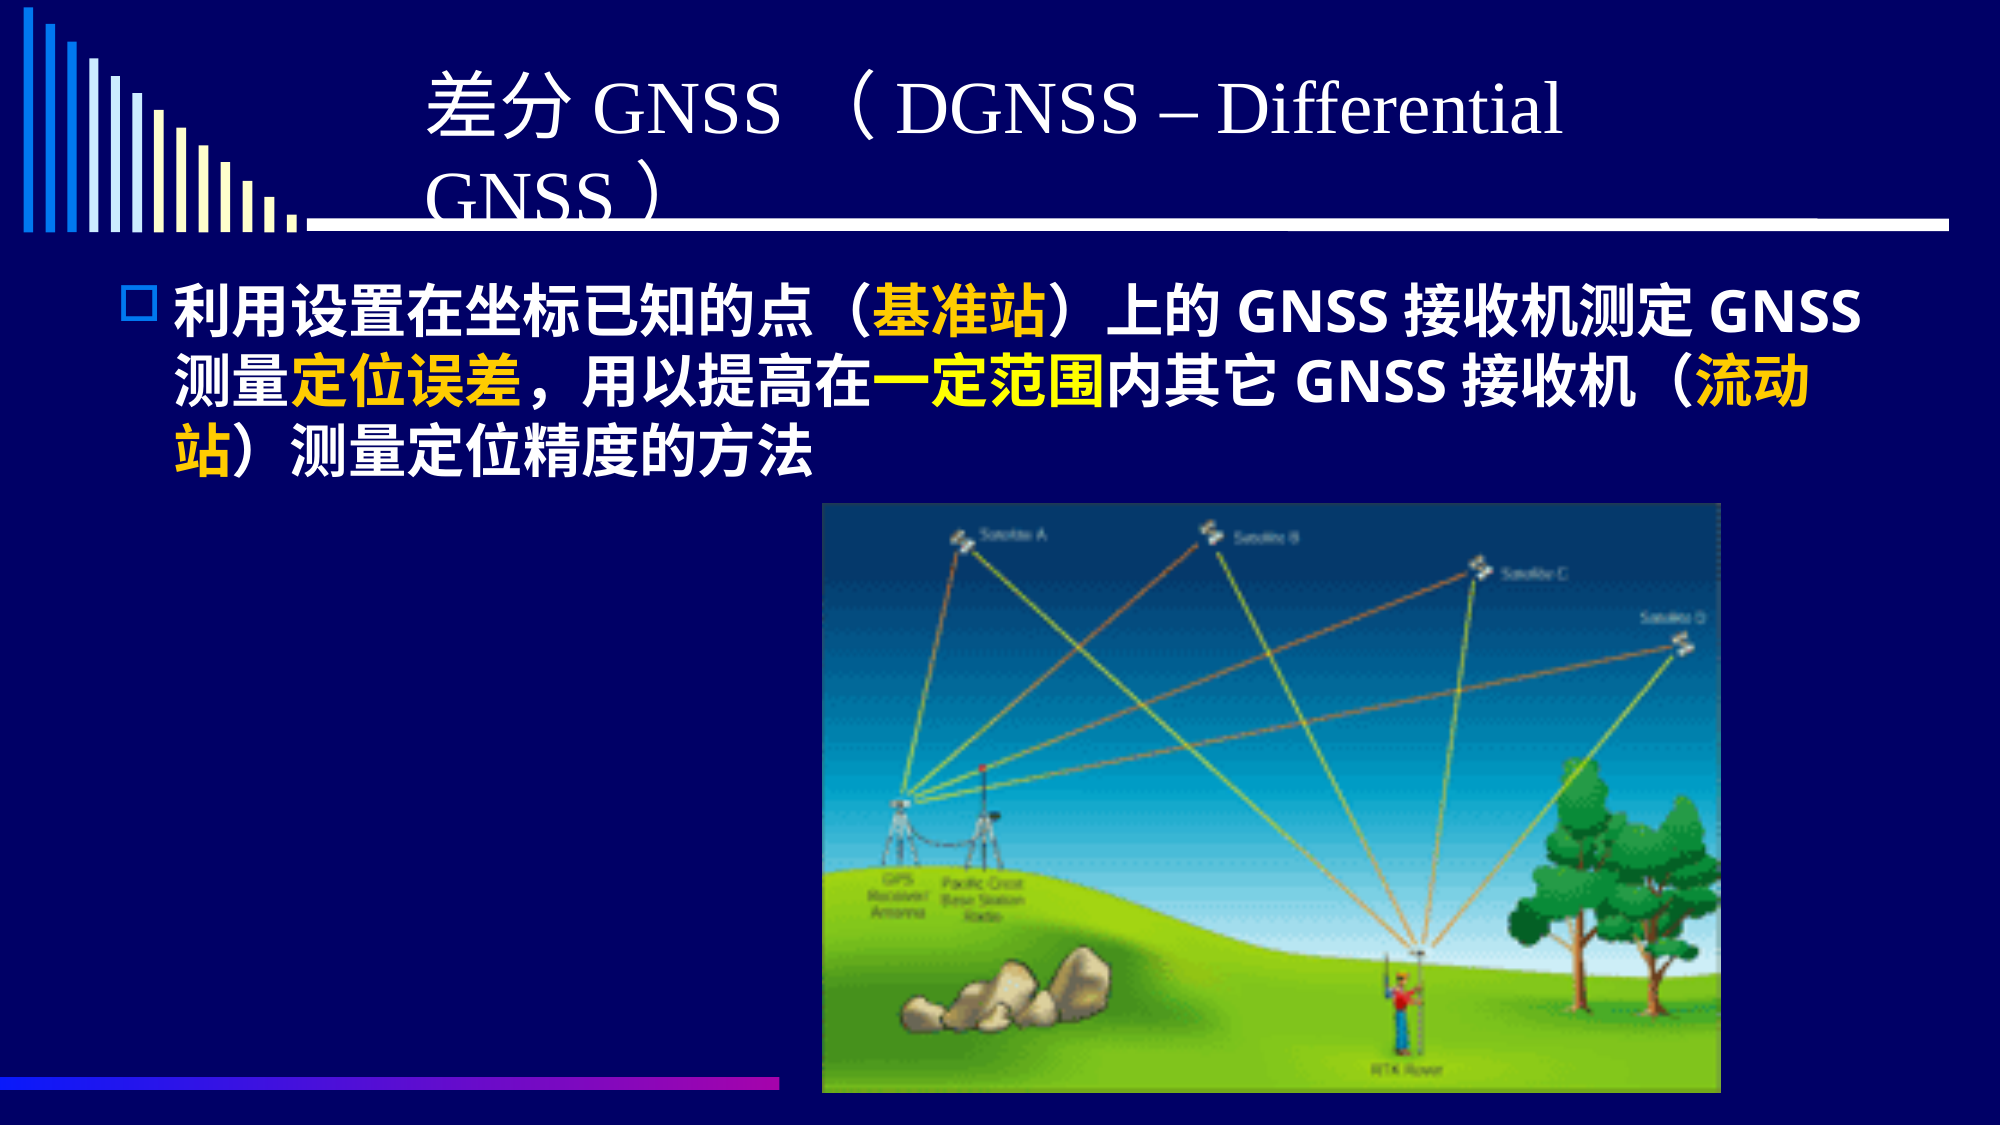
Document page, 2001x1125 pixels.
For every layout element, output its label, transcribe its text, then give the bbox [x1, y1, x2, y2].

picture [822, 503, 1721, 1093]
title 差分GNSS（DGNSS – Differential GNSS） [409, 54, 1750, 243]
list 利用设置在坐标已知的点（基准站）上的GNSS接收机测定GNSS测量定位误差，用以提高在一定范围内其它GNSS接收机（流动站）测量定位精度的方法 [102, 267, 1898, 664]
